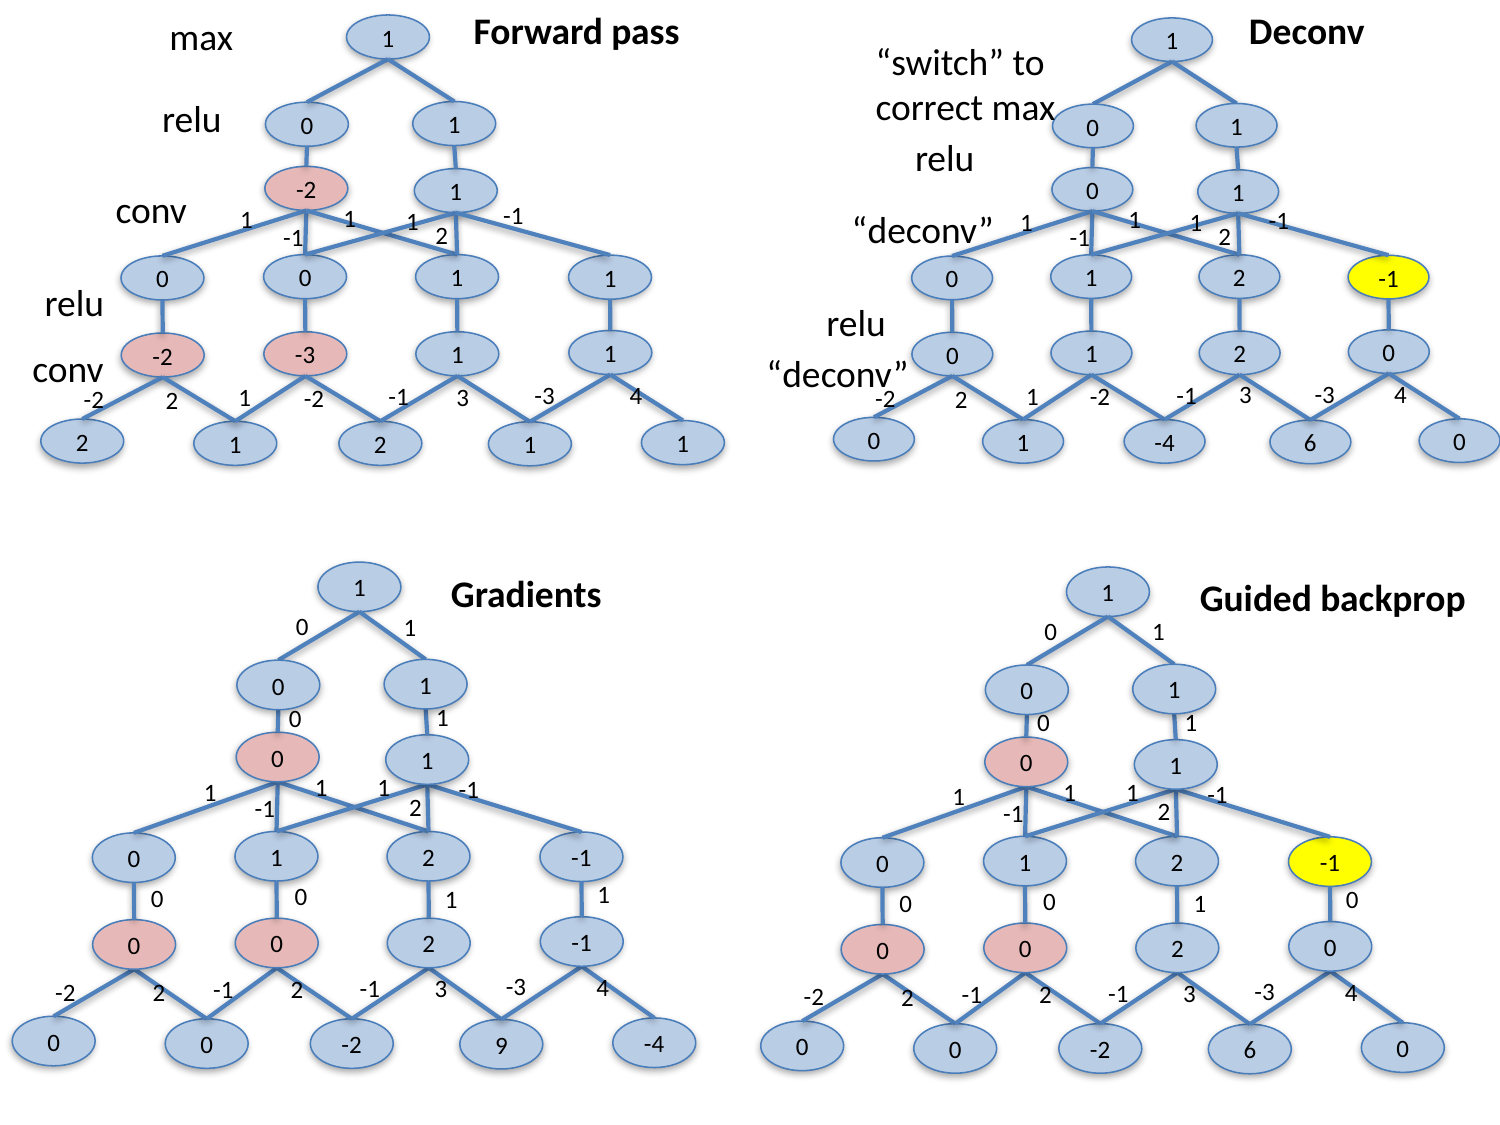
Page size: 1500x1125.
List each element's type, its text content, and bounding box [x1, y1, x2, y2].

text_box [751, 0, 1500, 464]
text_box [17, 0, 725, 467]
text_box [984, 721, 1218, 790]
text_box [985, 607, 1216, 715]
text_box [11, 561, 696, 1070]
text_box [840, 875, 1375, 975]
text_box 1 [1065, 566, 1151, 606]
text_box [840, 768, 1372, 875]
text_box Guided backprop [1185, 566, 1481, 627]
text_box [760, 968, 1445, 1075]
